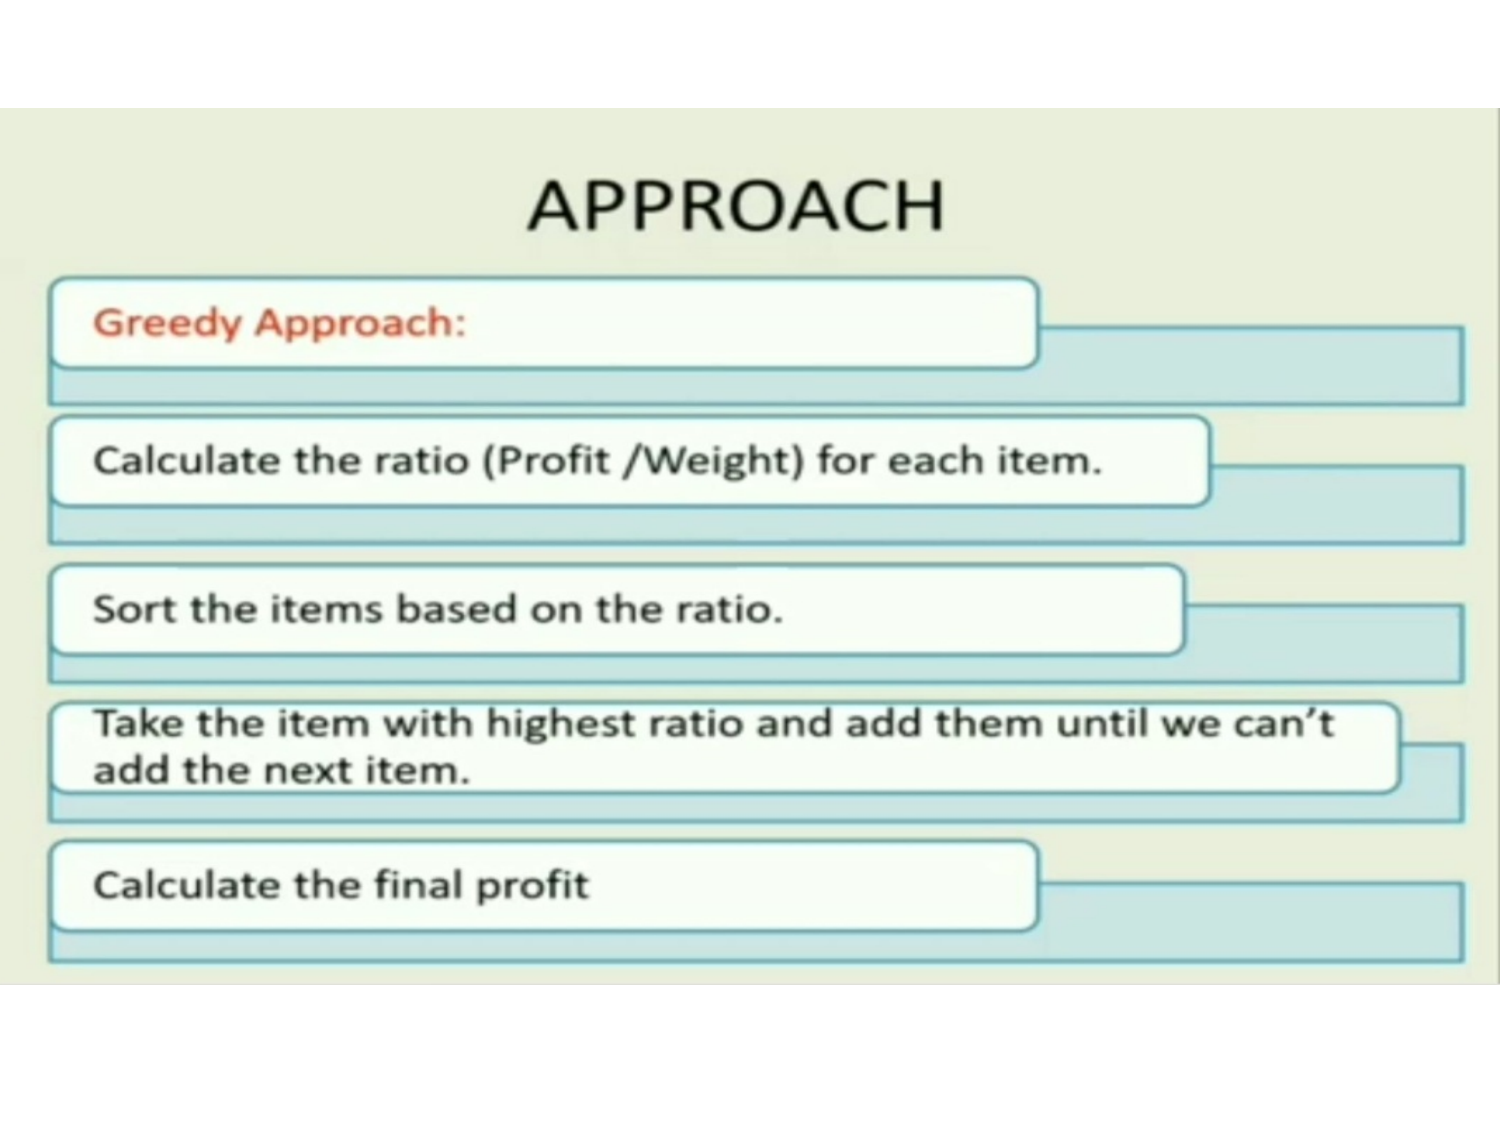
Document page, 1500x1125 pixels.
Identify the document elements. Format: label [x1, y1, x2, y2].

picture [0, 107, 1500, 985]
